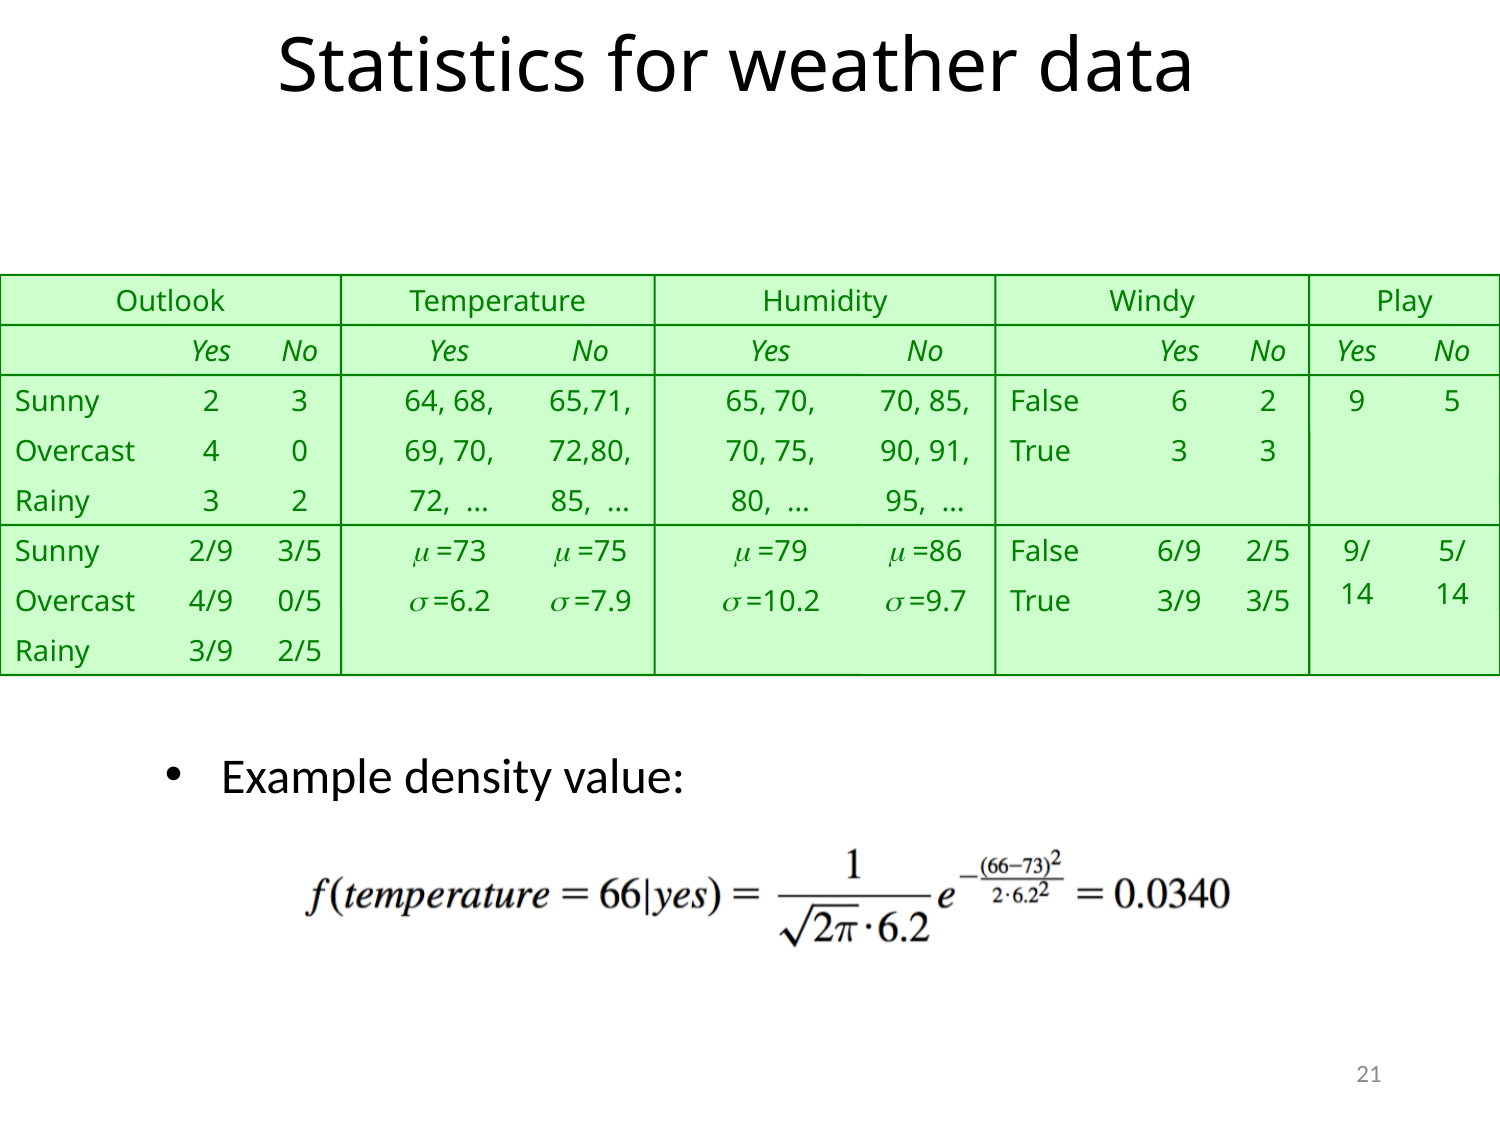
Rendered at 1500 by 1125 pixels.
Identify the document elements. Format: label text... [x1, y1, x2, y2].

title Statistics for weather data [262, 0, 1500, 148]
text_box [0, 274, 1500, 675]
picture [300, 833, 1232, 957]
slide_number 21 [1059, 1042, 1397, 1103]
text_box Example density value: [149, 736, 1388, 811]
